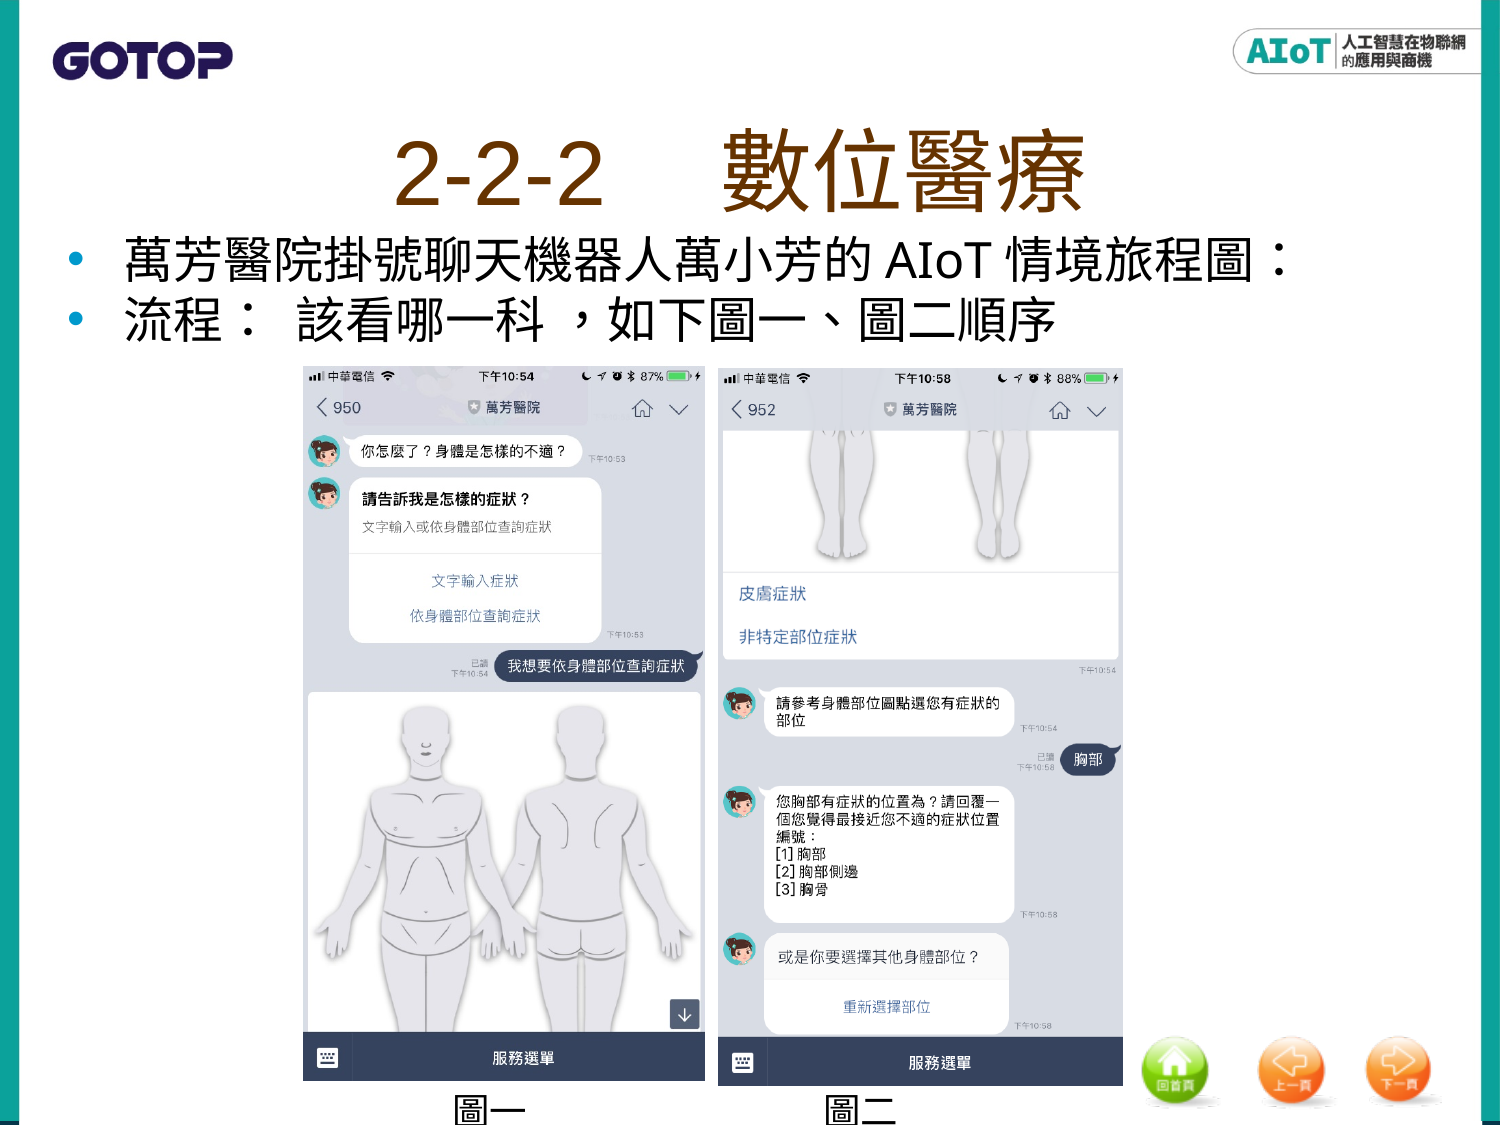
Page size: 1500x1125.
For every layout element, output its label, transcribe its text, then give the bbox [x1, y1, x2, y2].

picture [0, 275, 1500, 1125]
text_box 圖二 [808, 1103, 917, 1125]
text_box 圖一 [437, 1098, 546, 1125]
picture [0, 0, 1500, 62]
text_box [1136, 1029, 1442, 1113]
title 2-2-2 數位醫療 [0, 62, 1500, 275]
text_box 萬芳醫院掛號聊天機器人萬小芳的AIoT情境旅程圖： 流程： 該看哪一科 ，如下圖一、圖二順序 [52, 220, 1360, 356]
